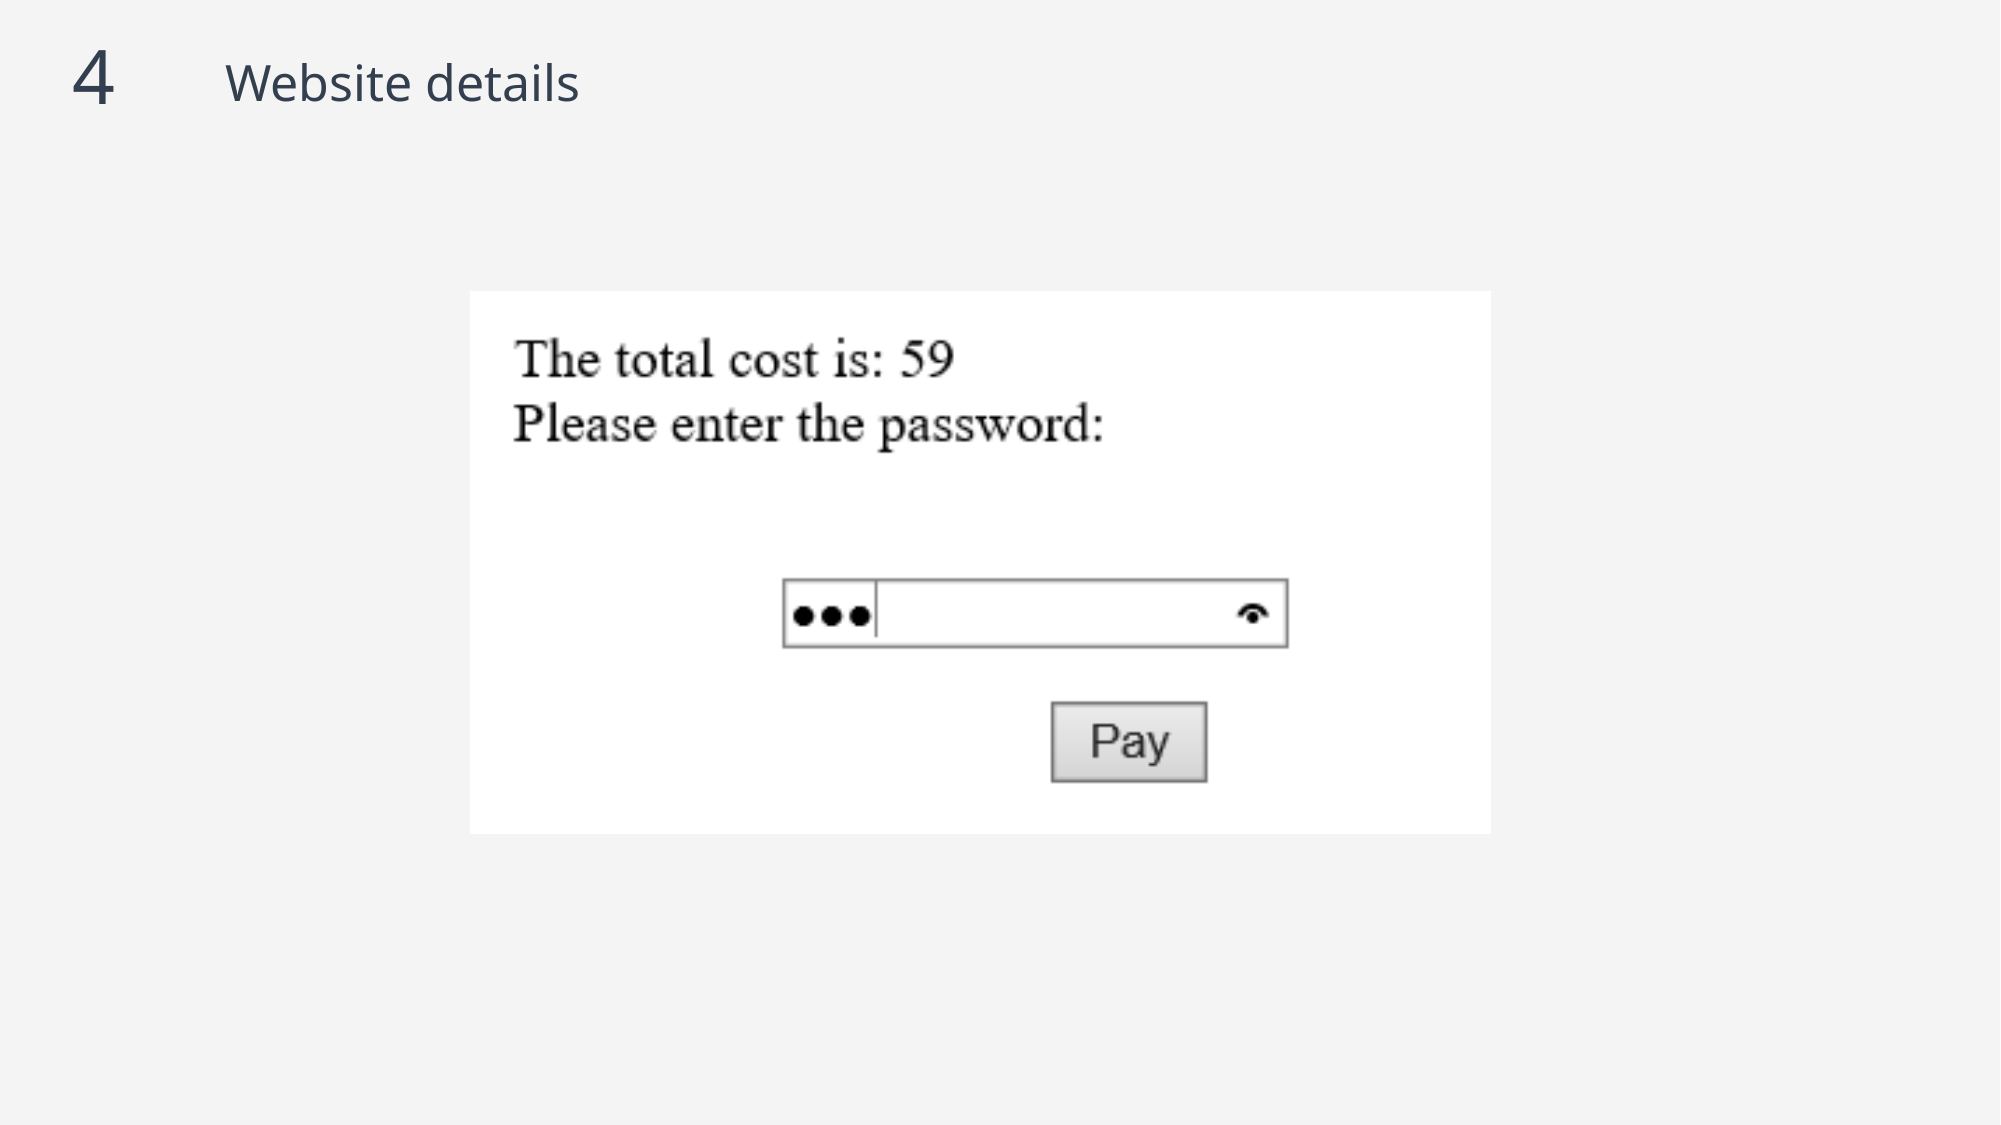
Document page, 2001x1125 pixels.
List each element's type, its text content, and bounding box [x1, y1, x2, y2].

text_box 4 [42, 29, 146, 120]
text_box Website details [161, 43, 644, 119]
picture [0, 0, 2001, 1125]
